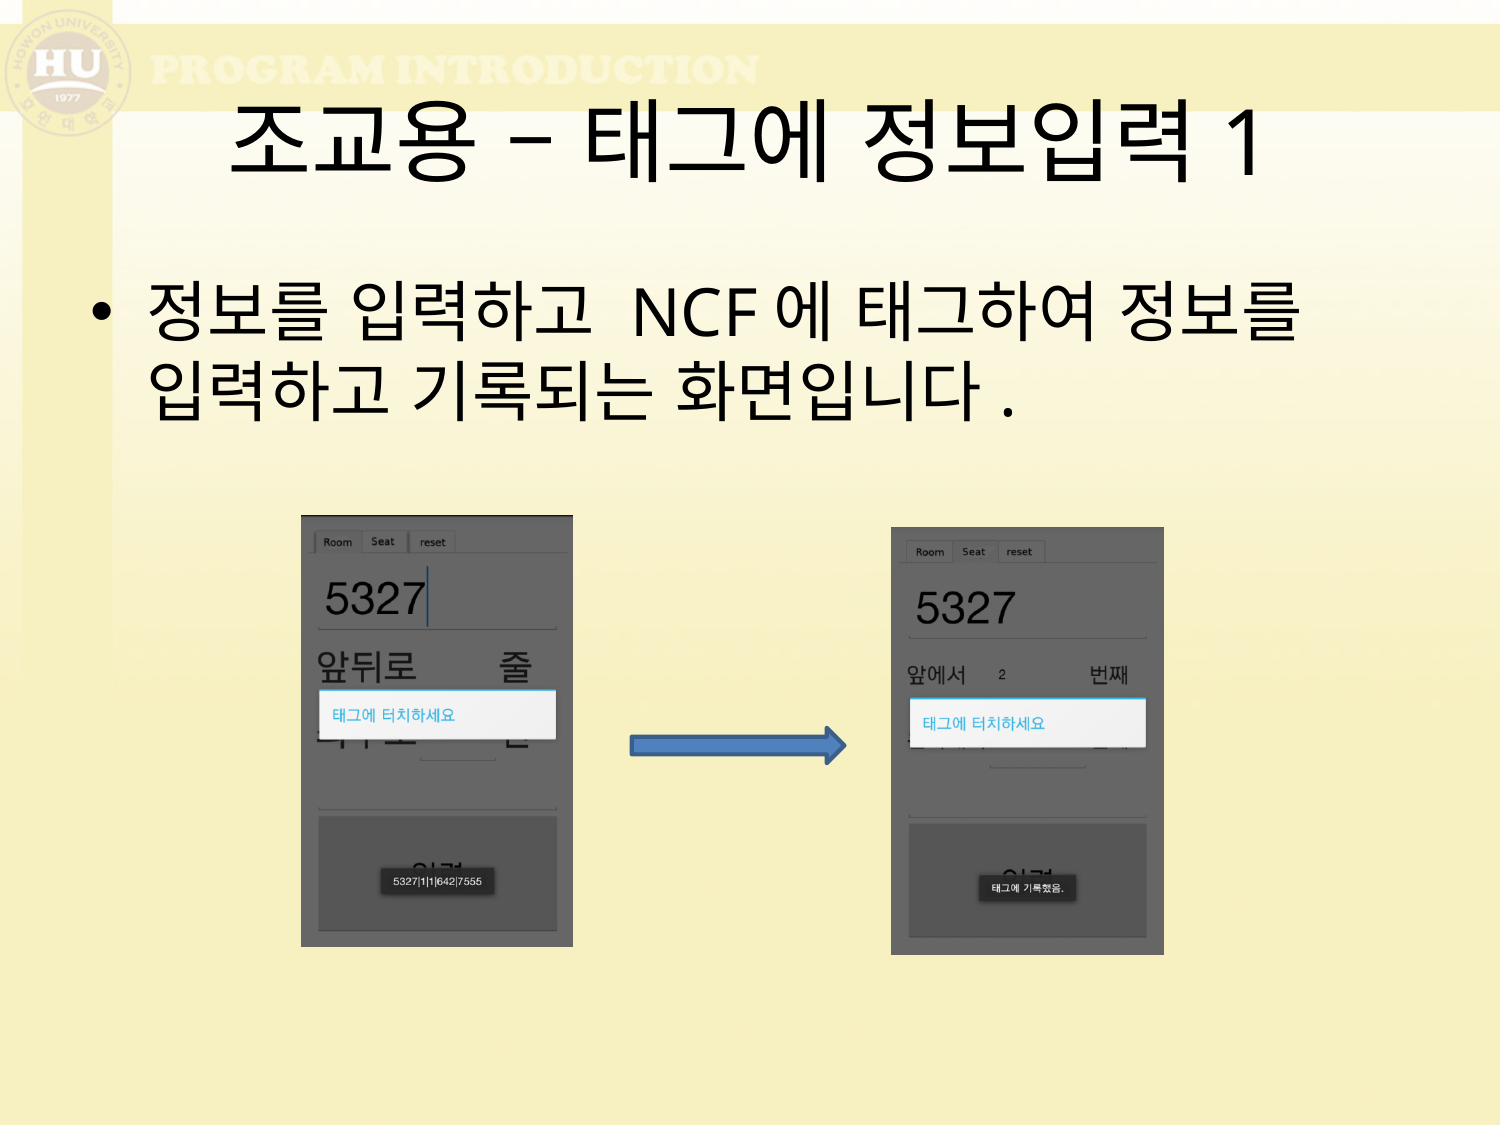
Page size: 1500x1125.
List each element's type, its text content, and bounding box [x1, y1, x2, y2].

text_box [629, 725, 847, 766]
title 조교용 – 태그에 정보입력1 [75, 45, 1425, 233]
list 정보를 입력하고 NCF에 태그하여 정보를 입력하고 기록되는 화면입니다. [75, 262, 1425, 1005]
picture [891, 526, 1164, 955]
picture [300, 514, 573, 947]
